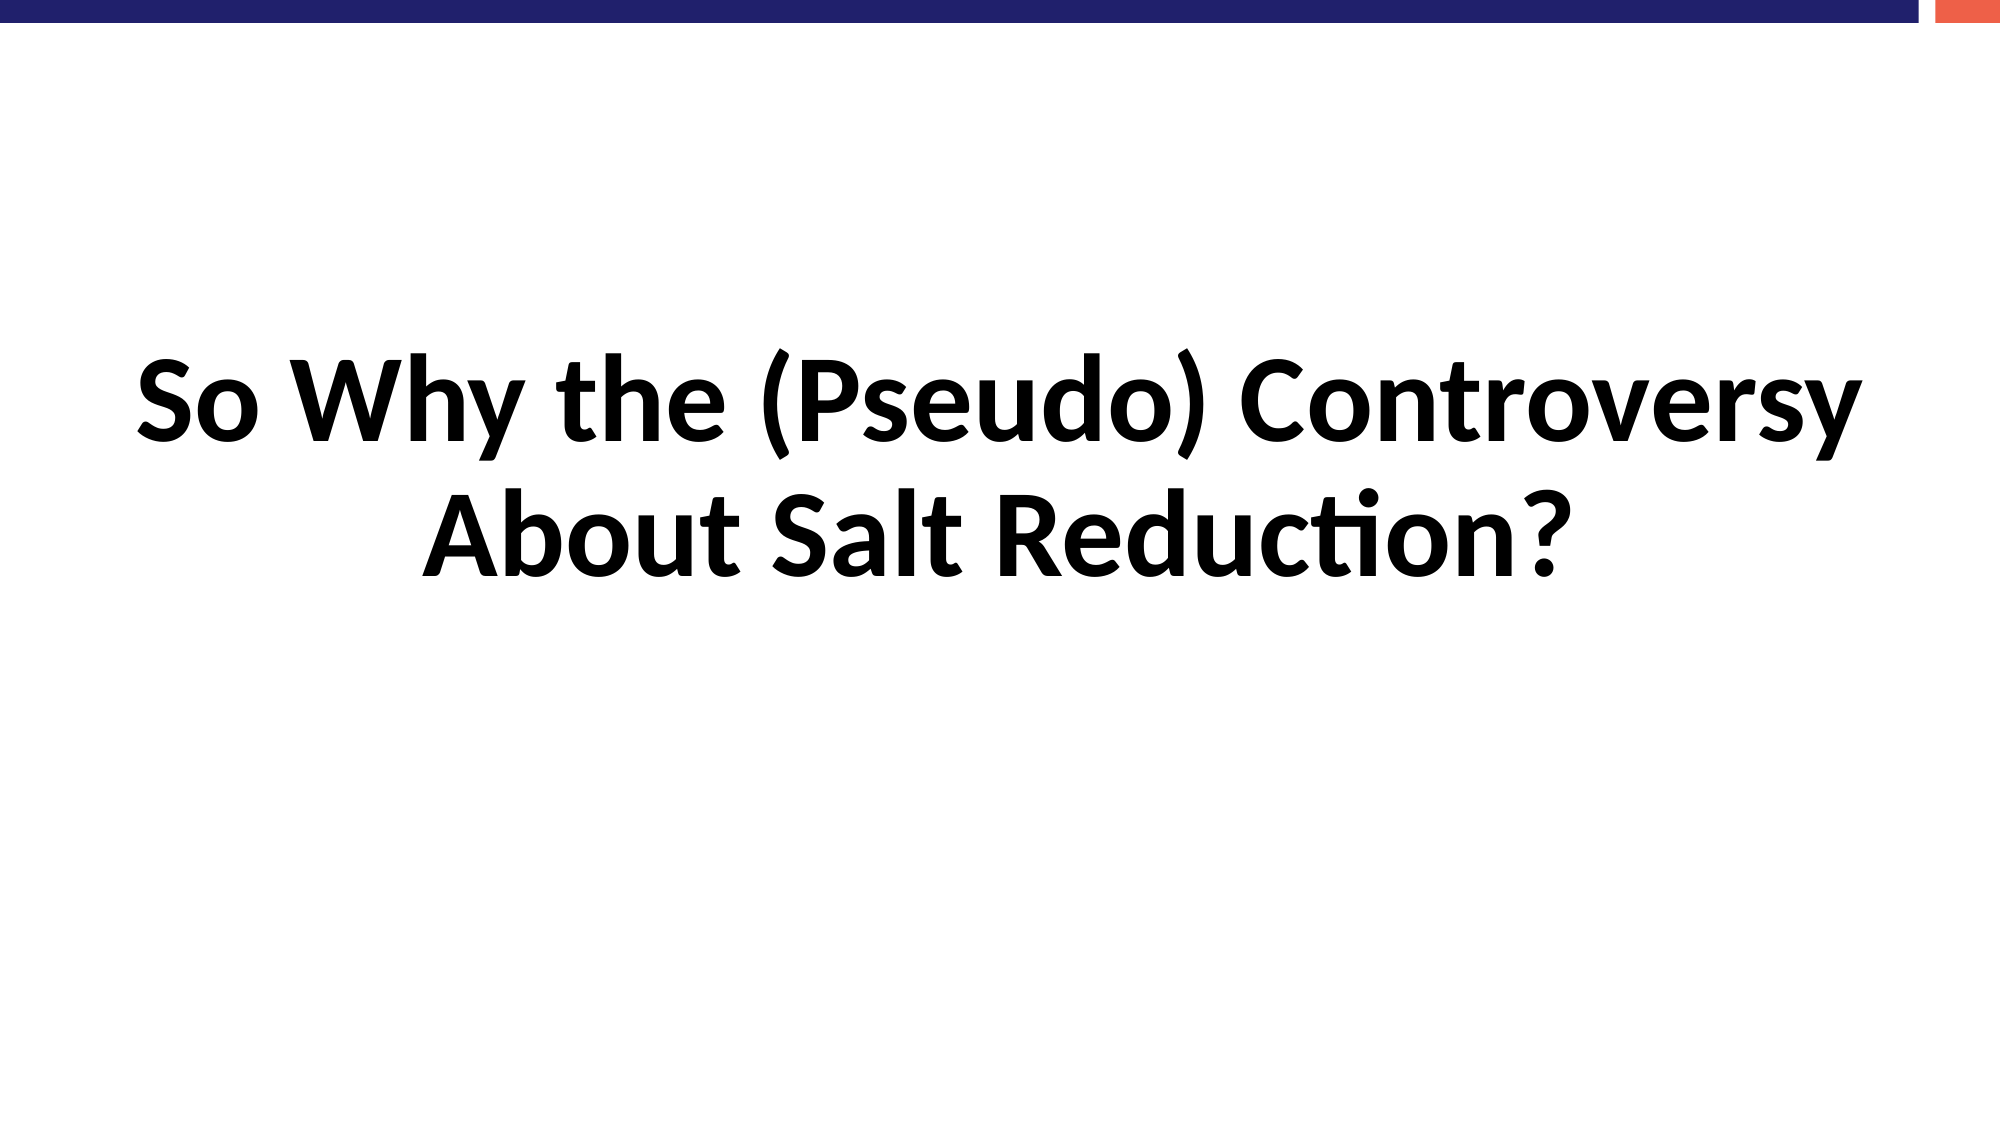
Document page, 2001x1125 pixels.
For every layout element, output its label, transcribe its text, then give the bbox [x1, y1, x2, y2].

title So Why the (Pseudo) Controversy About Salt Reduction? [82, 375, 1918, 563]
